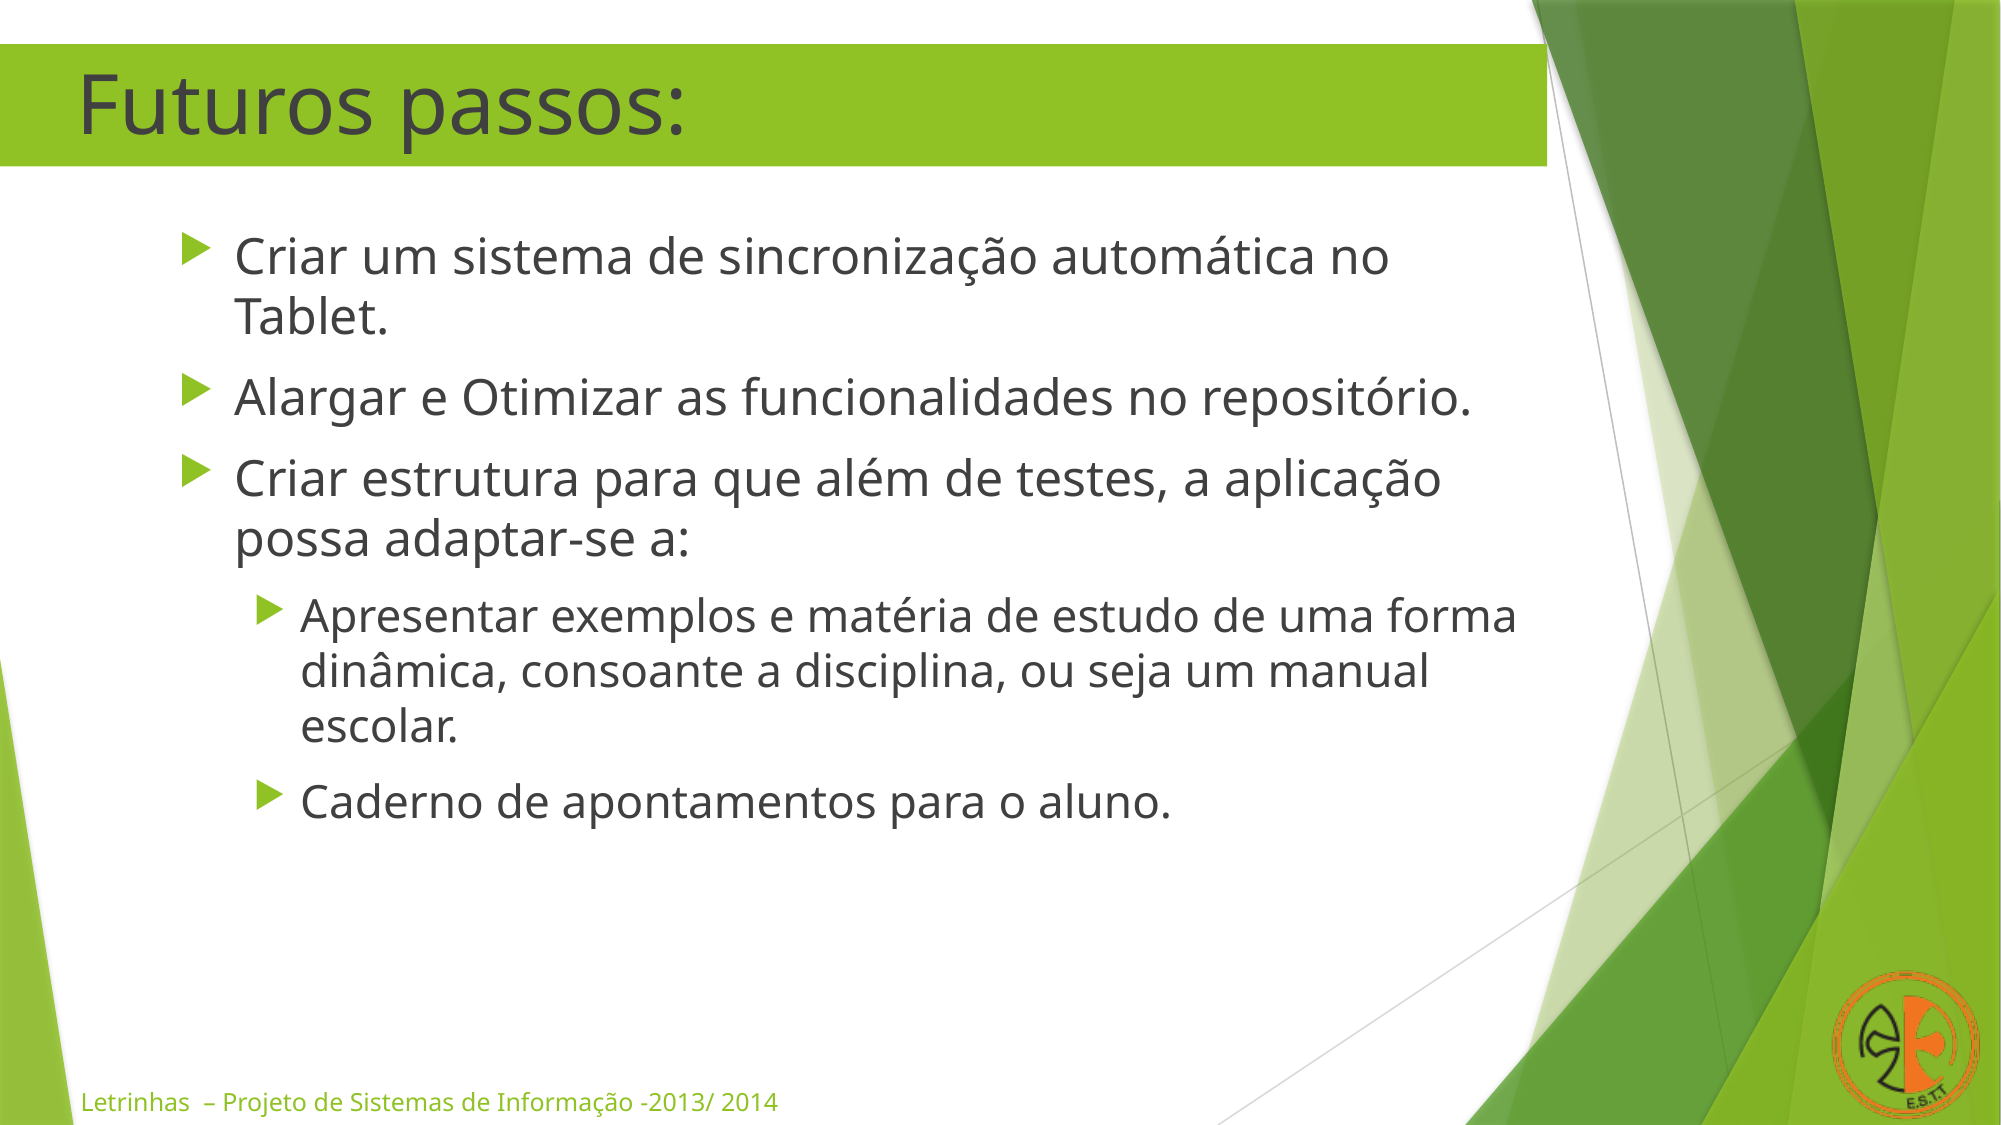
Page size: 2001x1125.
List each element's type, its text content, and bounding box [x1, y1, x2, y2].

text_box Letrinhas – Projeto de Sistemas de Informação -2013/ 2014 [65, 1079, 1066, 1124]
picture [1811, 967, 2000, 1125]
text_box Futuros passos: [0, 44, 1548, 167]
list Criar um sistema de sincronização automática no Tablet. Alargar e Otimizar as funcionalidades no repositório. Criar estrutura para que além de testes, a aplicação possa adaptar-se a: Apresentar exemplos e matéria de estudo de uma forma dinâmica, consoante a disciplina, ou seja um manual escolar. Caderno de apontamentos para o aluno. [163, 216, 1548, 1047]
